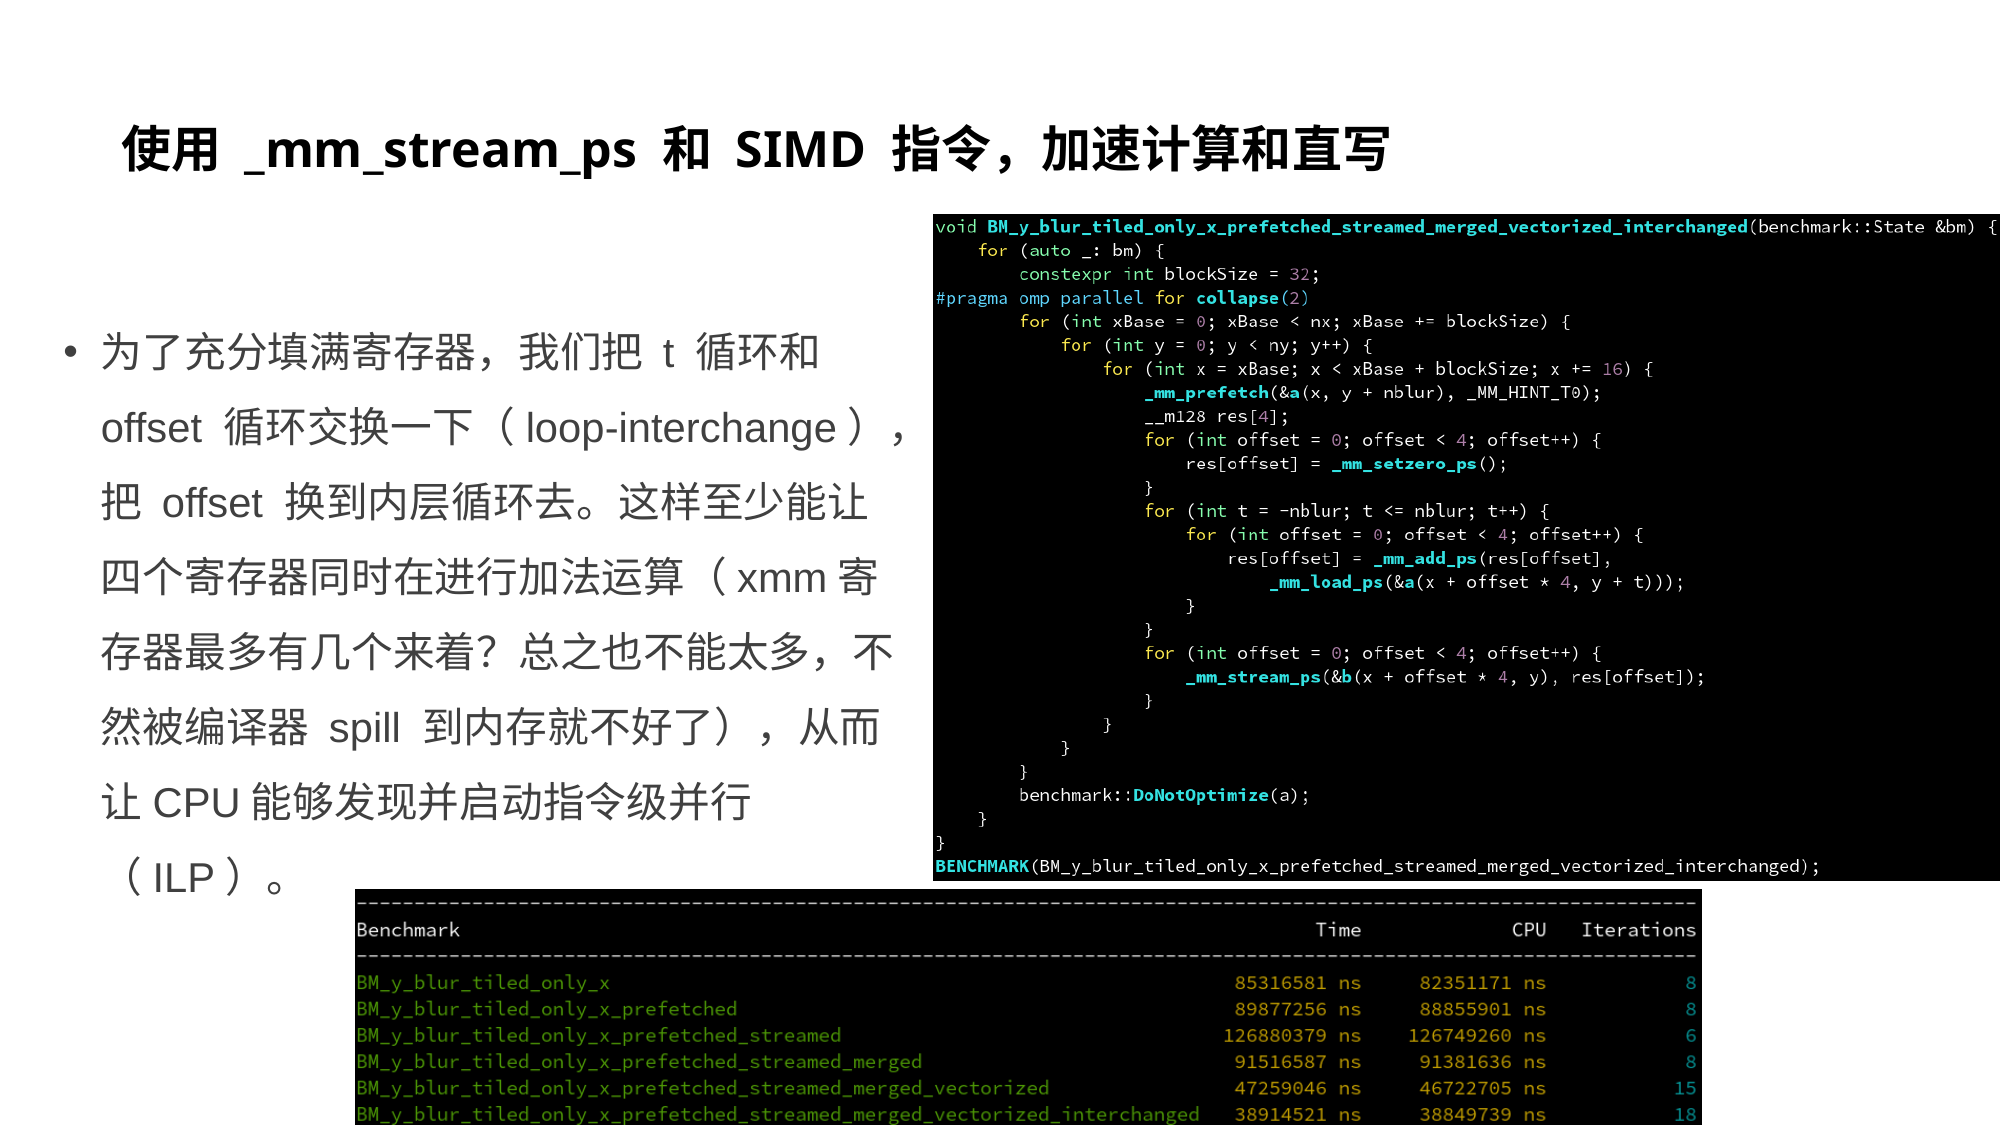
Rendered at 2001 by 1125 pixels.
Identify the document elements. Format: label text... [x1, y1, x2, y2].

picture [355, 889, 1702, 1125]
list 为了充分填满寄存器，我们把 t 循环和 offset 循环交换一下（loop-interchange），把 offset 换到内层循环去。这样至少能让四个寄存器同时在进行加法运算（xmm寄存器最多有几个来着？总之也不能太多，不然被编译器 spill 到内存就不好了），从而让CPU能够发现并启动指令级并行（ILP）。 [48, 293, 917, 1008]
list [933, 214, 2000, 881]
title 使用 _mm_stream_ps 和 SIMD 指令，加速计算和直写 [106, 42, 1832, 260]
